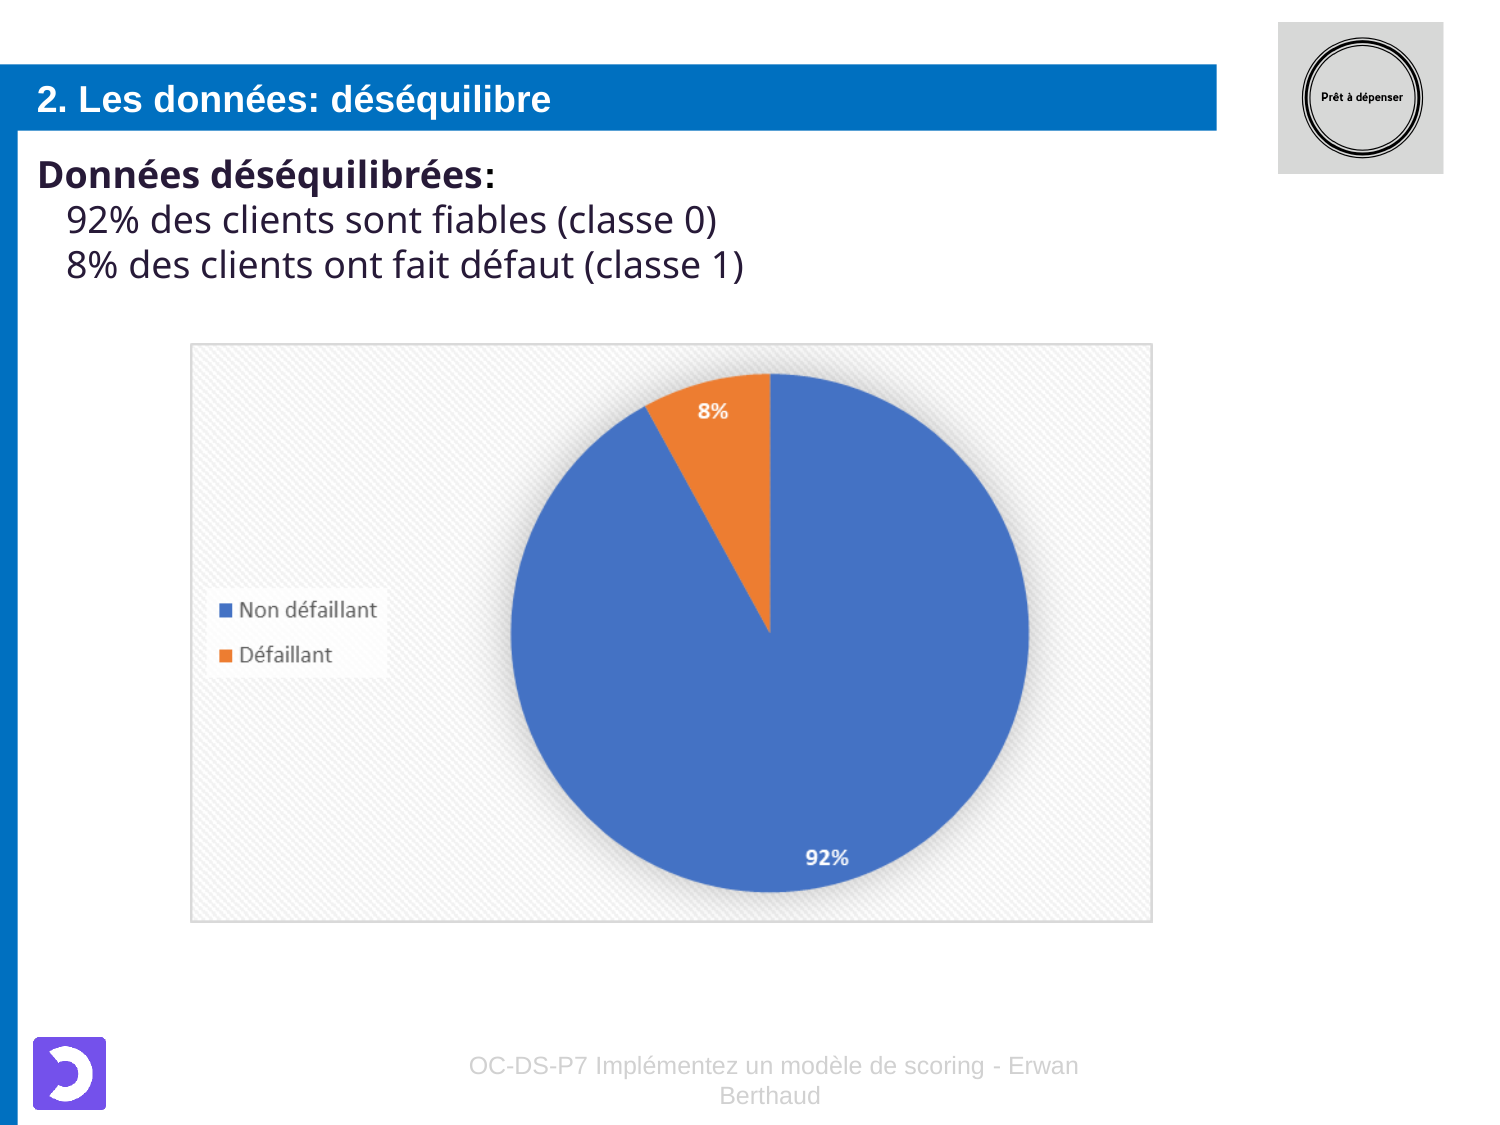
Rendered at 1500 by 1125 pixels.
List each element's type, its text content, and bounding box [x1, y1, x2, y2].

footer OC-DS-P7 Implémentez un modèle de scoring - Erwan Berthaud [425, 1042, 1123, 1103]
text_box 2. Les données: déséquilibre [22, 67, 1272, 173]
picture [33, 1037, 106, 1110]
picture [1277, 22, 1444, 175]
text_box Données déséquilibrées: 92% des clients sont fiables (classe 0) 8% des clients ont fait défaut (classe 1) [22, 143, 773, 294]
picture [190, 343, 1153, 924]
